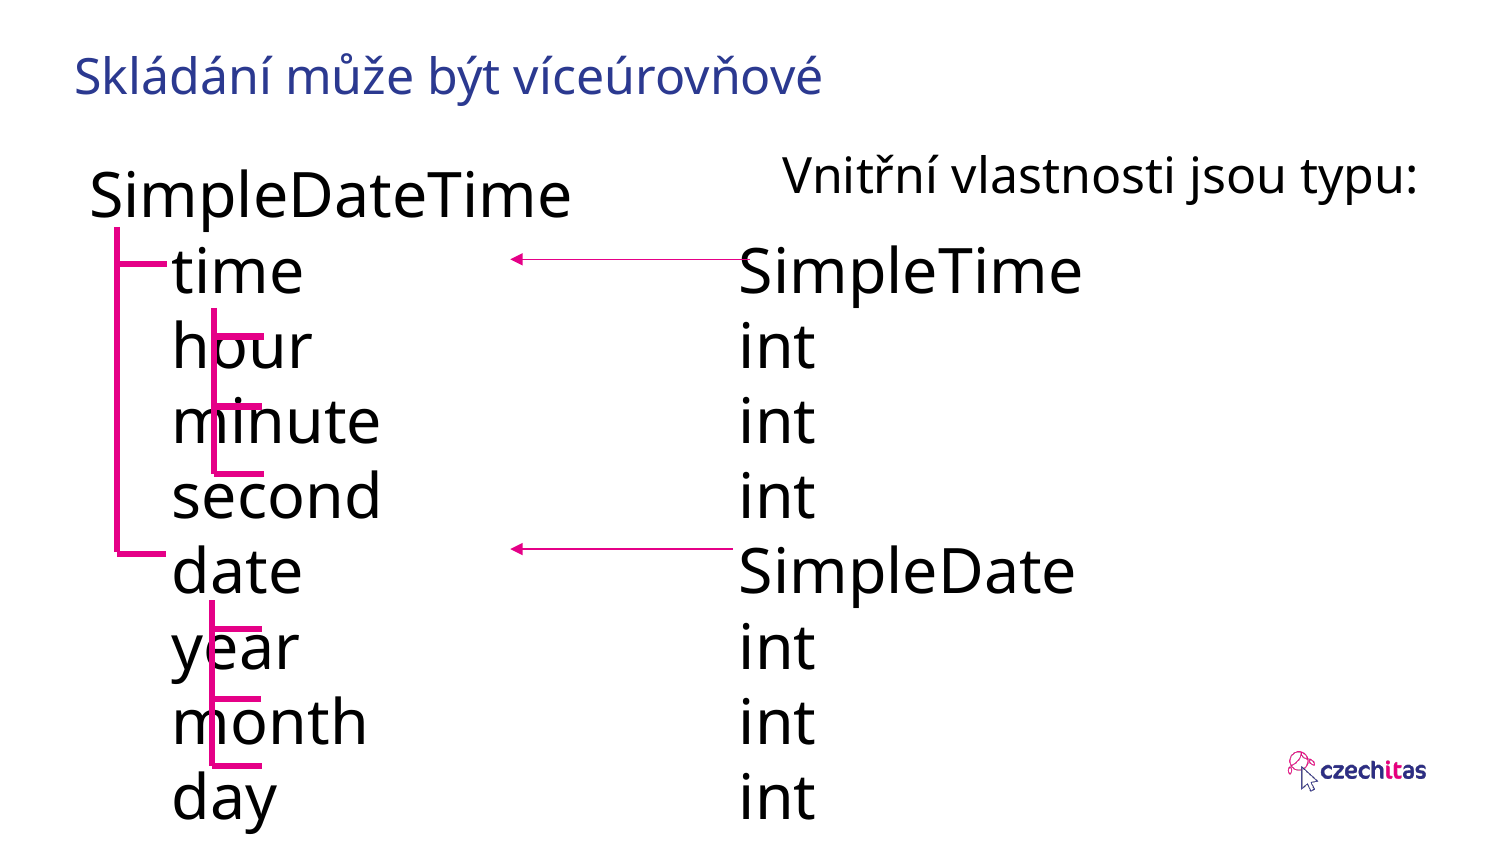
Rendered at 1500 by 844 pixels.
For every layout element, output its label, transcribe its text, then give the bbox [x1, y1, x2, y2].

title Skládání může být víceúrovňové [74, 35, 1426, 112]
picture [1287, 751, 1426, 792]
text_box SimpleDateTime time SimpleTime hour int minute int second int date SimpleDate year int month int day int [74, 147, 1200, 844]
text_box Vnitřní vlastnosti jsou typu: [767, 135, 1500, 212]
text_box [211, 600, 263, 767]
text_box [213, 307, 265, 475]
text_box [116, 226, 168, 555]
